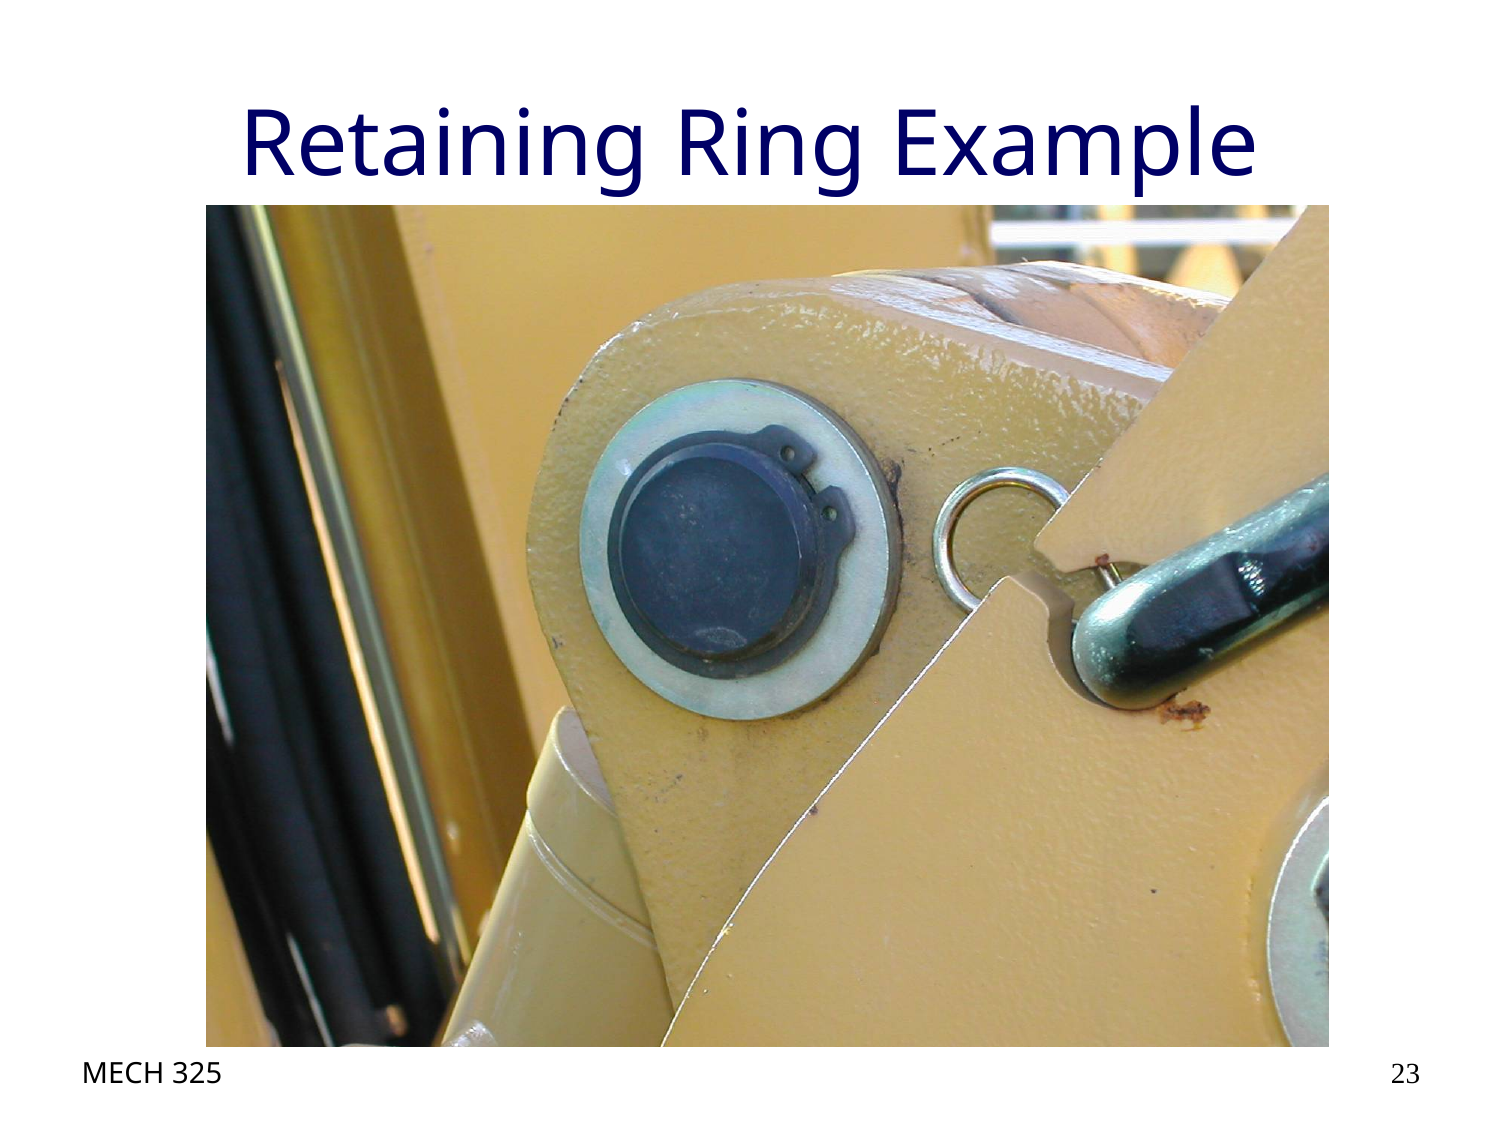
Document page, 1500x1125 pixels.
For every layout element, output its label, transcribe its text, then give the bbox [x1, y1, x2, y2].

picture [206, 204, 1329, 1048]
title Retaining Ring Example [74, 44, 1426, 233]
slide_number 23 [1085, 1046, 1436, 1125]
footer MECH 325 [66, 1046, 542, 1125]
